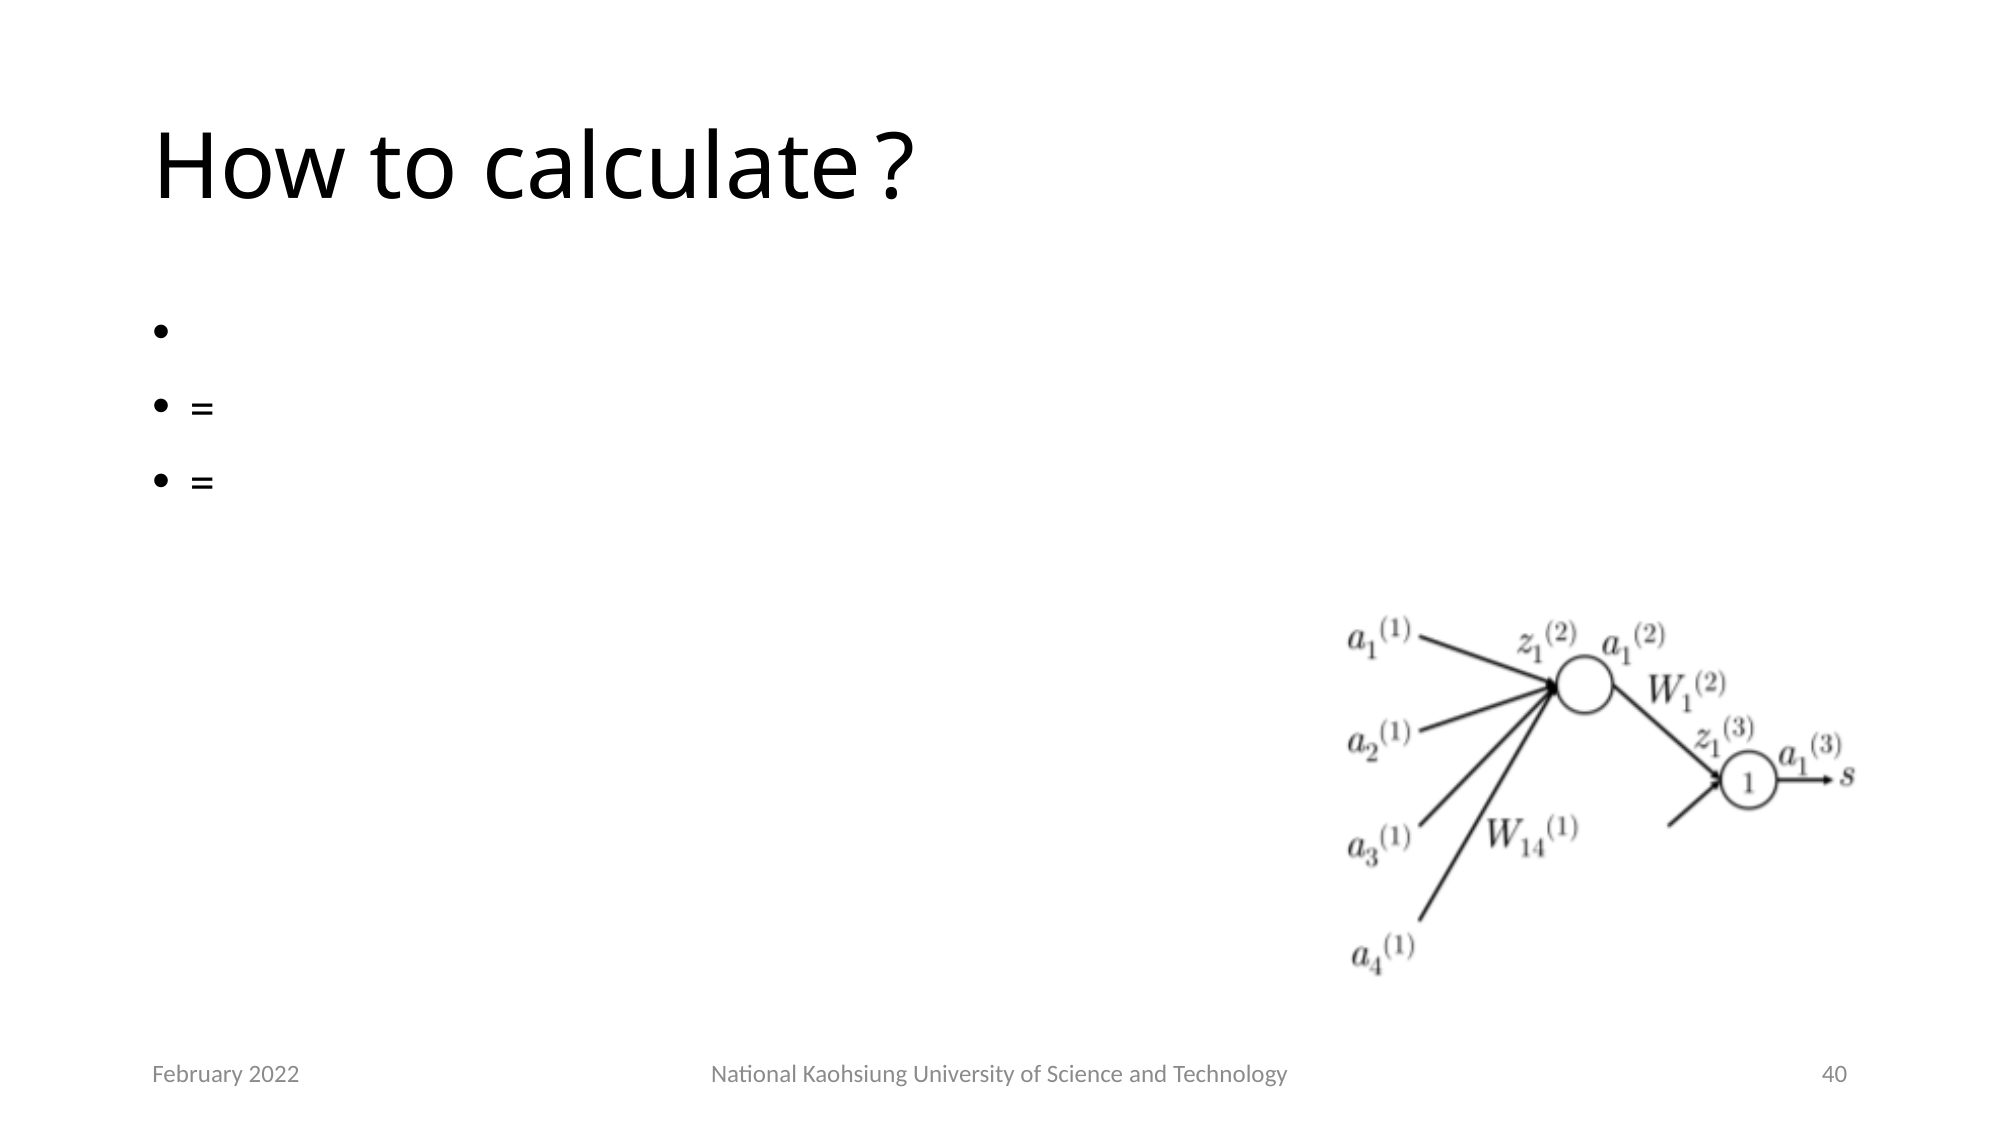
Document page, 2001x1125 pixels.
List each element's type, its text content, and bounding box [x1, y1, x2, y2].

slide_number 40 [1412, 1042, 1863, 1103]
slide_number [137, 1042, 588, 1103]
footer National Kaohsiung University of Science and Technology [662, 1042, 1338, 1103]
picture [1337, 589, 1883, 986]
